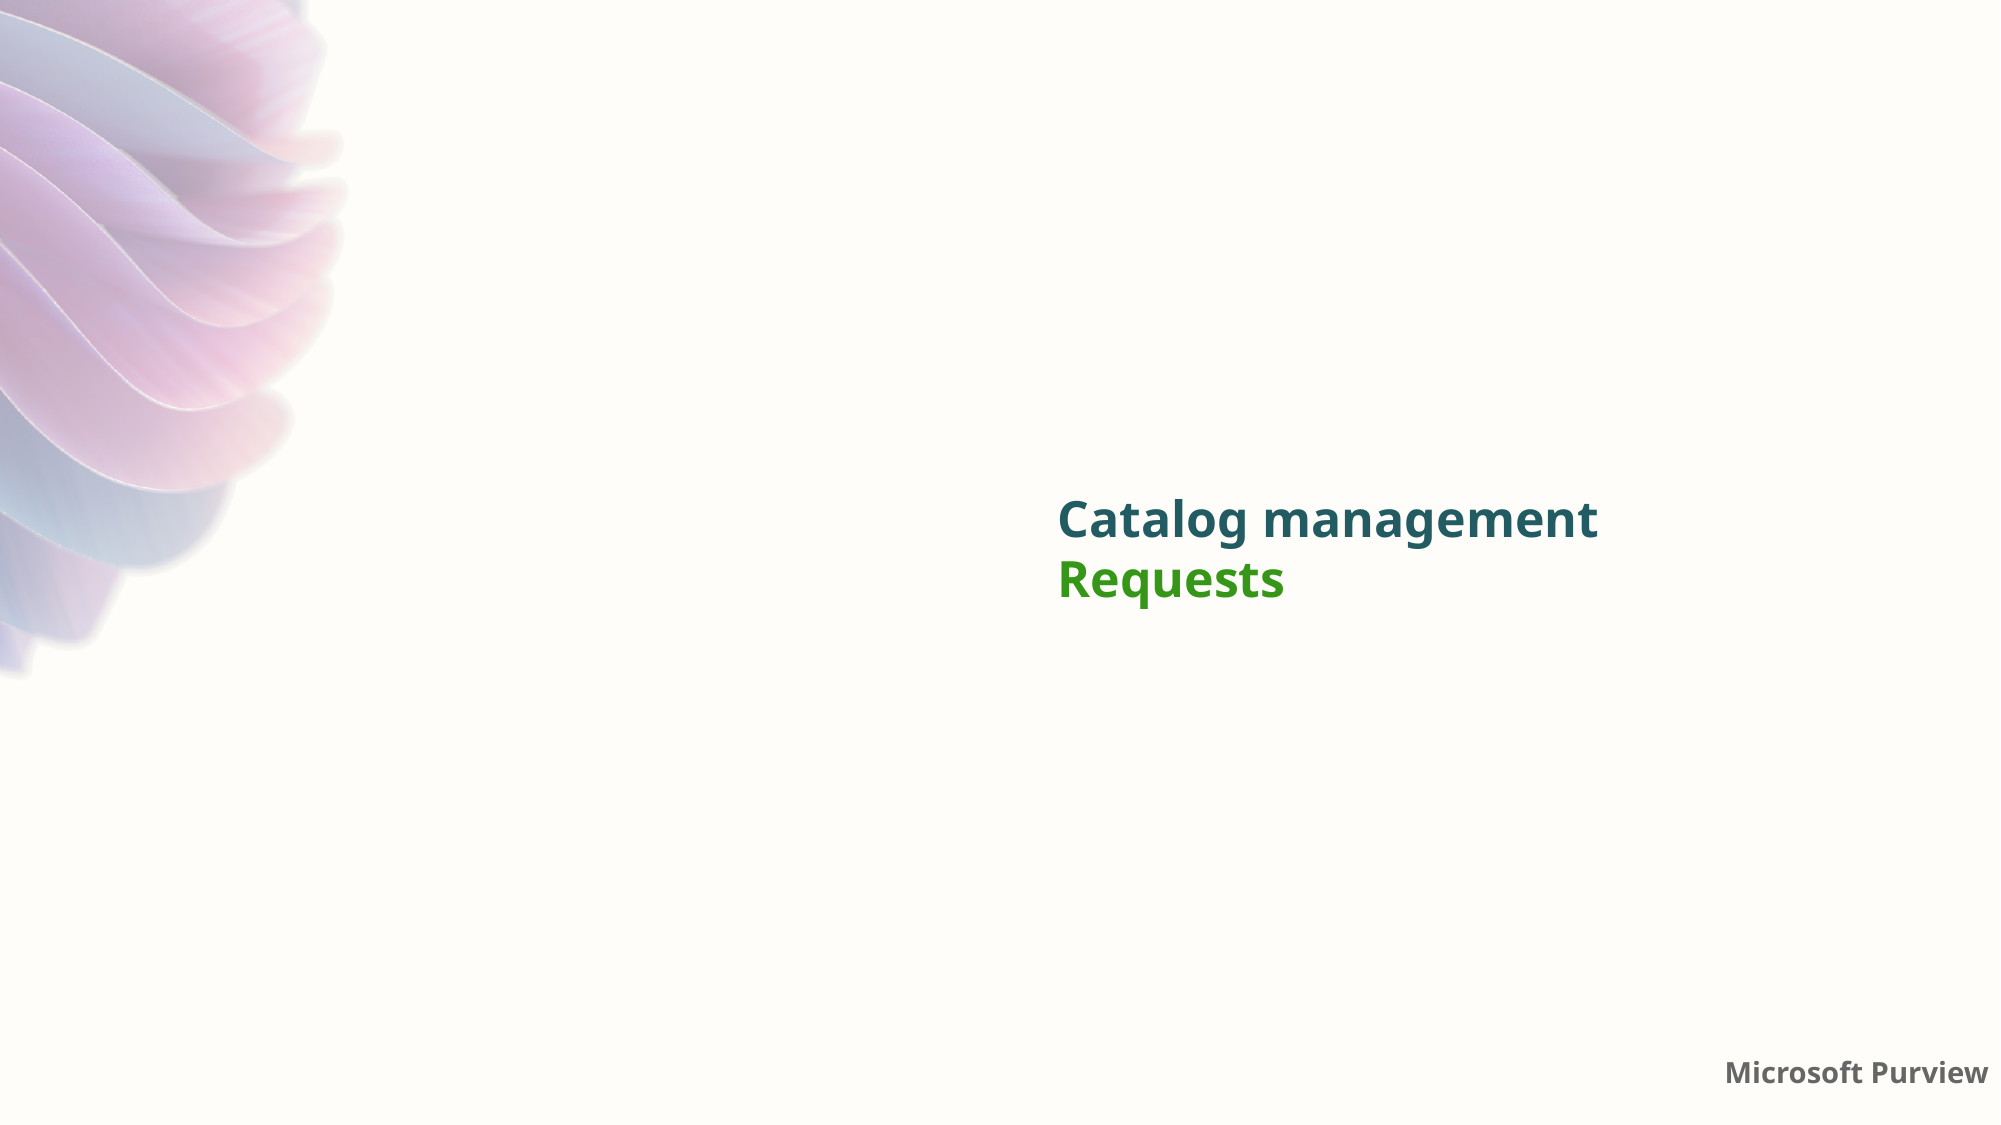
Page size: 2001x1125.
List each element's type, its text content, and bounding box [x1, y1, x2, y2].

text_box Catalog management Requests [1042, 479, 1614, 615]
